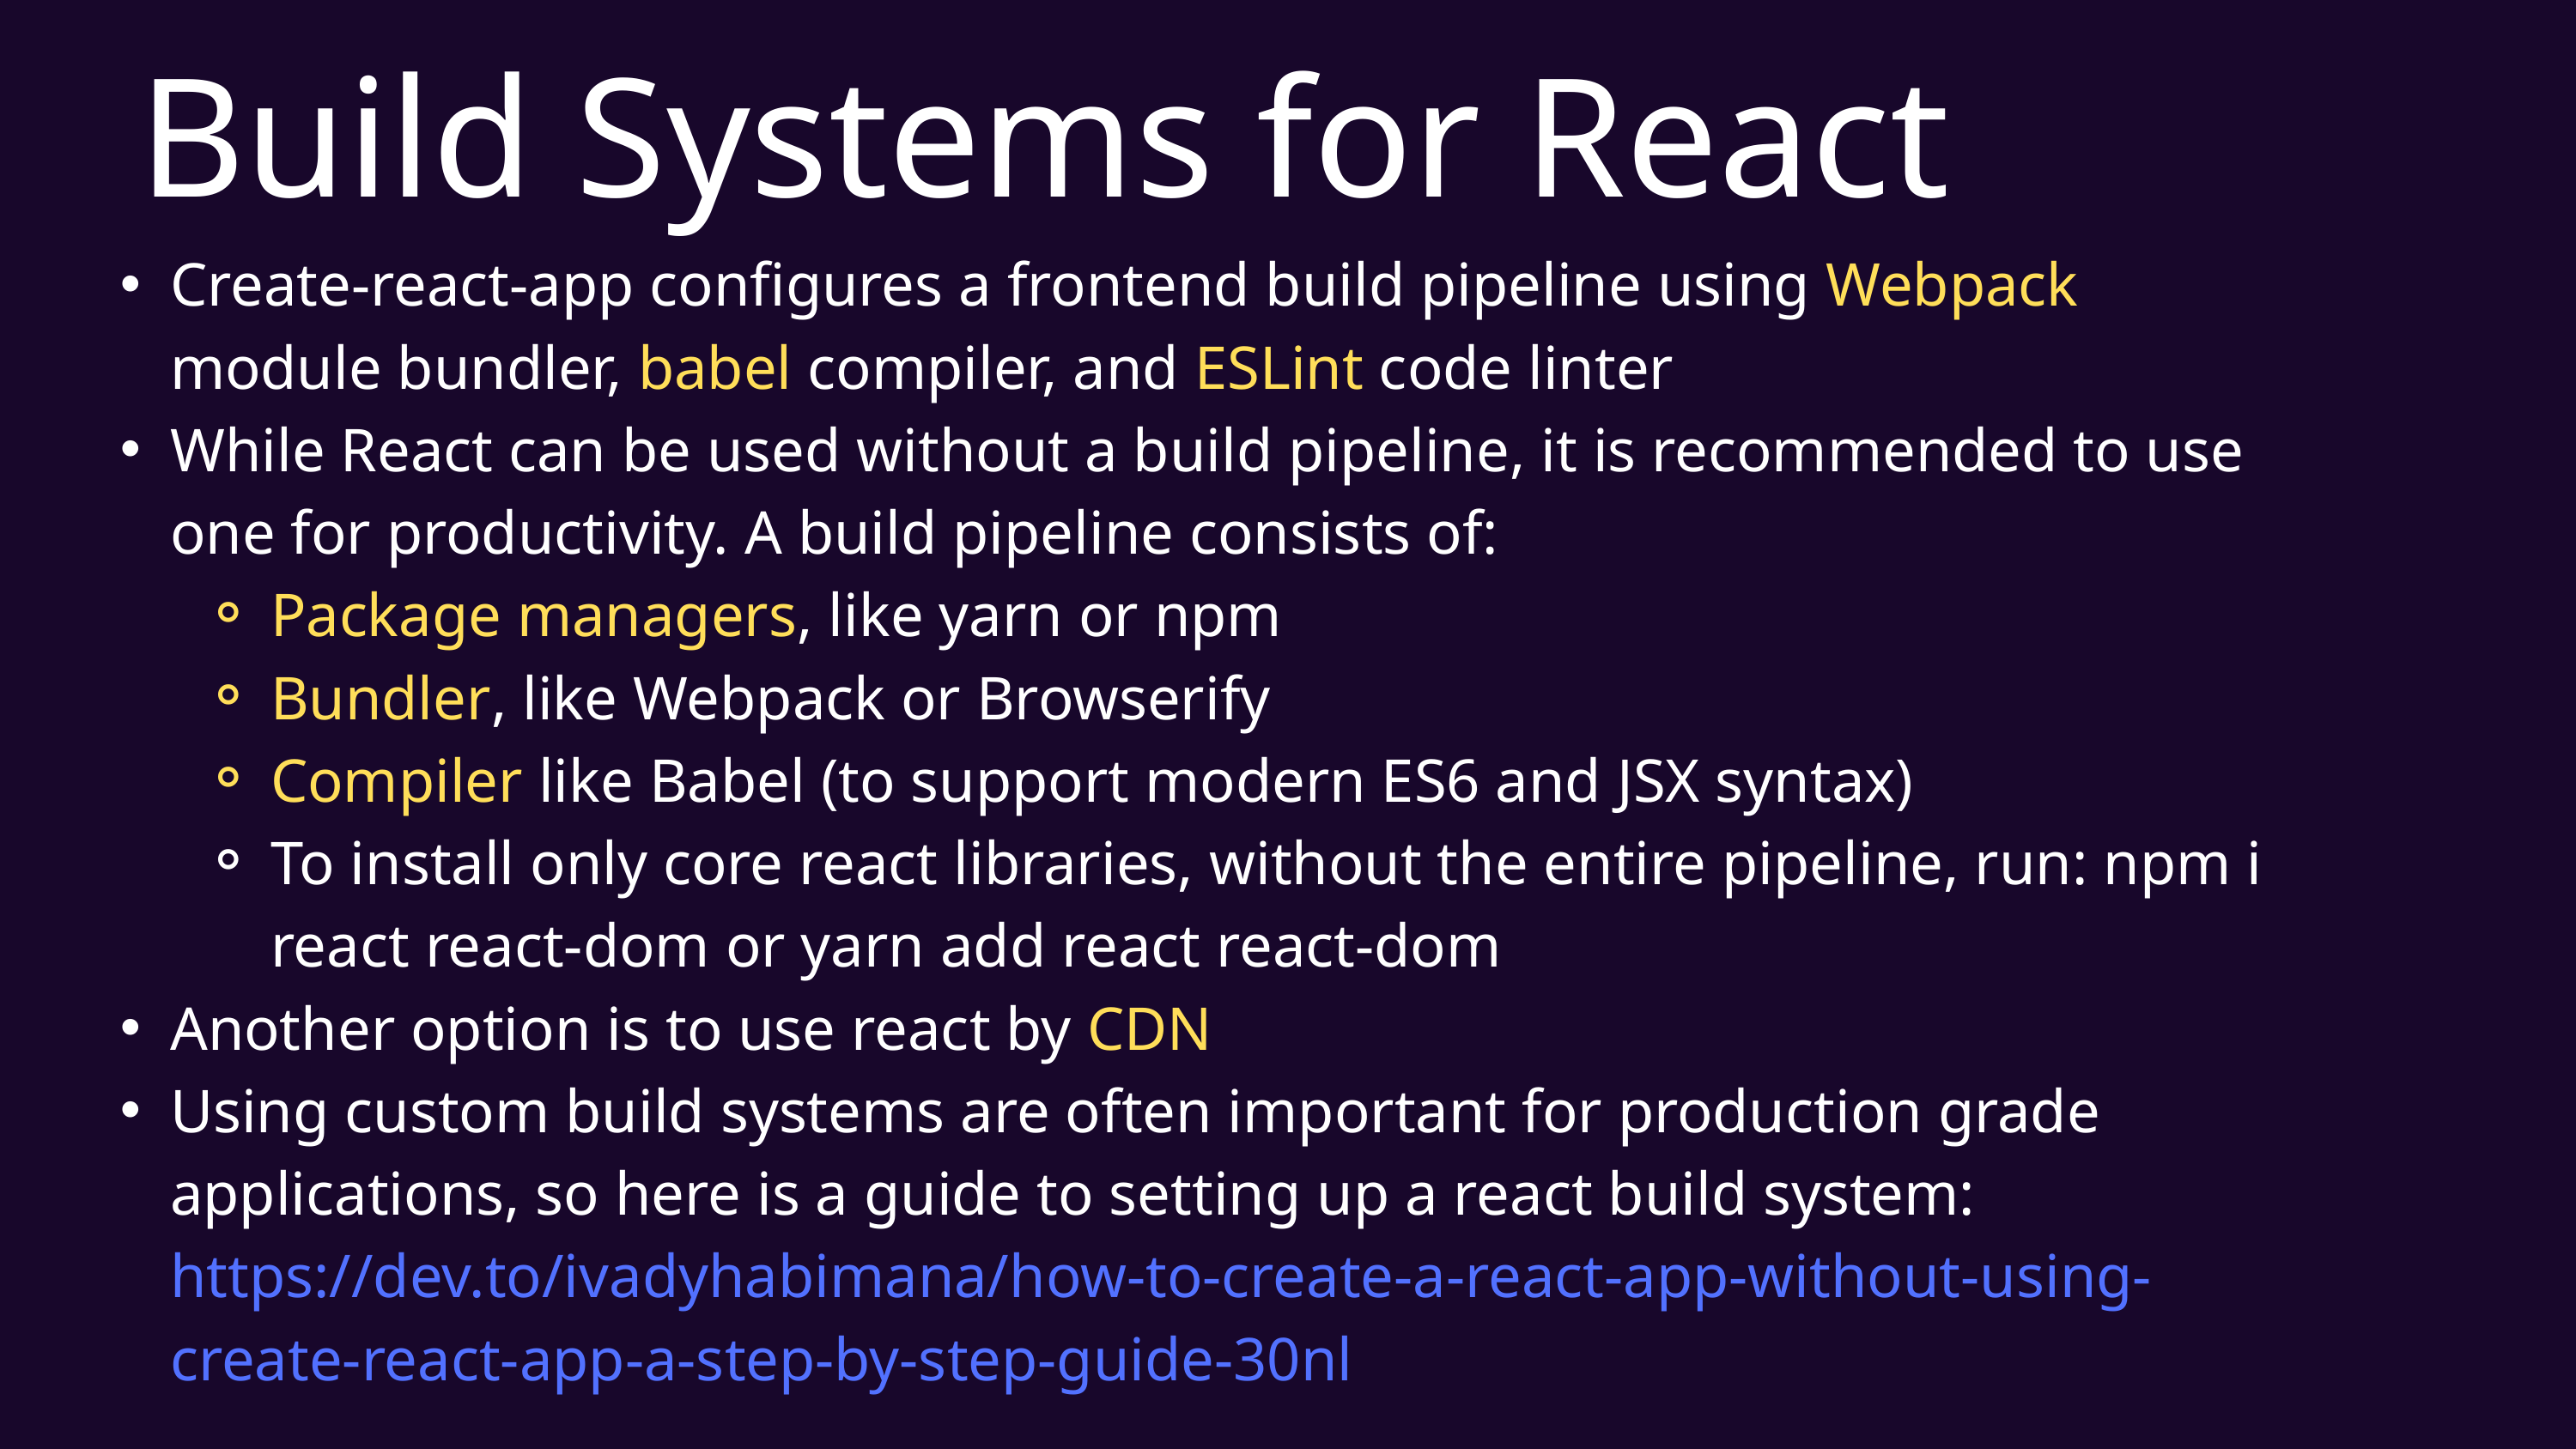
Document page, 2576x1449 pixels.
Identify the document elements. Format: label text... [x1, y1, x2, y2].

text_box Build Systems for React [88, 0, 2002, 230]
text_box Create-react-app configures a frontend build pipeline using Webpack module bundler, babel compiler, and ESLint code linter While React can be used without a build pipeline, it is recommended to use one for productivity. A build pipeline consists of: Package managers, like yarn or npm Bundler, like Webpack or Browserify Compiler like Babel (to support modern ES6 and JSX syntax) To install only core react libraries, without the entire pipeline, run: npm i react react-dom or yarn add react react-dom Another option is to use react by CDN Using custom build systems are often important for production grade applications, so here is a guide to setting up a react build system: https://dev.to/ivadyhabimana/how-to-create-a-react-app-without-using-create-react-app-a-step-by-step-guide-30nl [70, 235, 2277, 1392]
